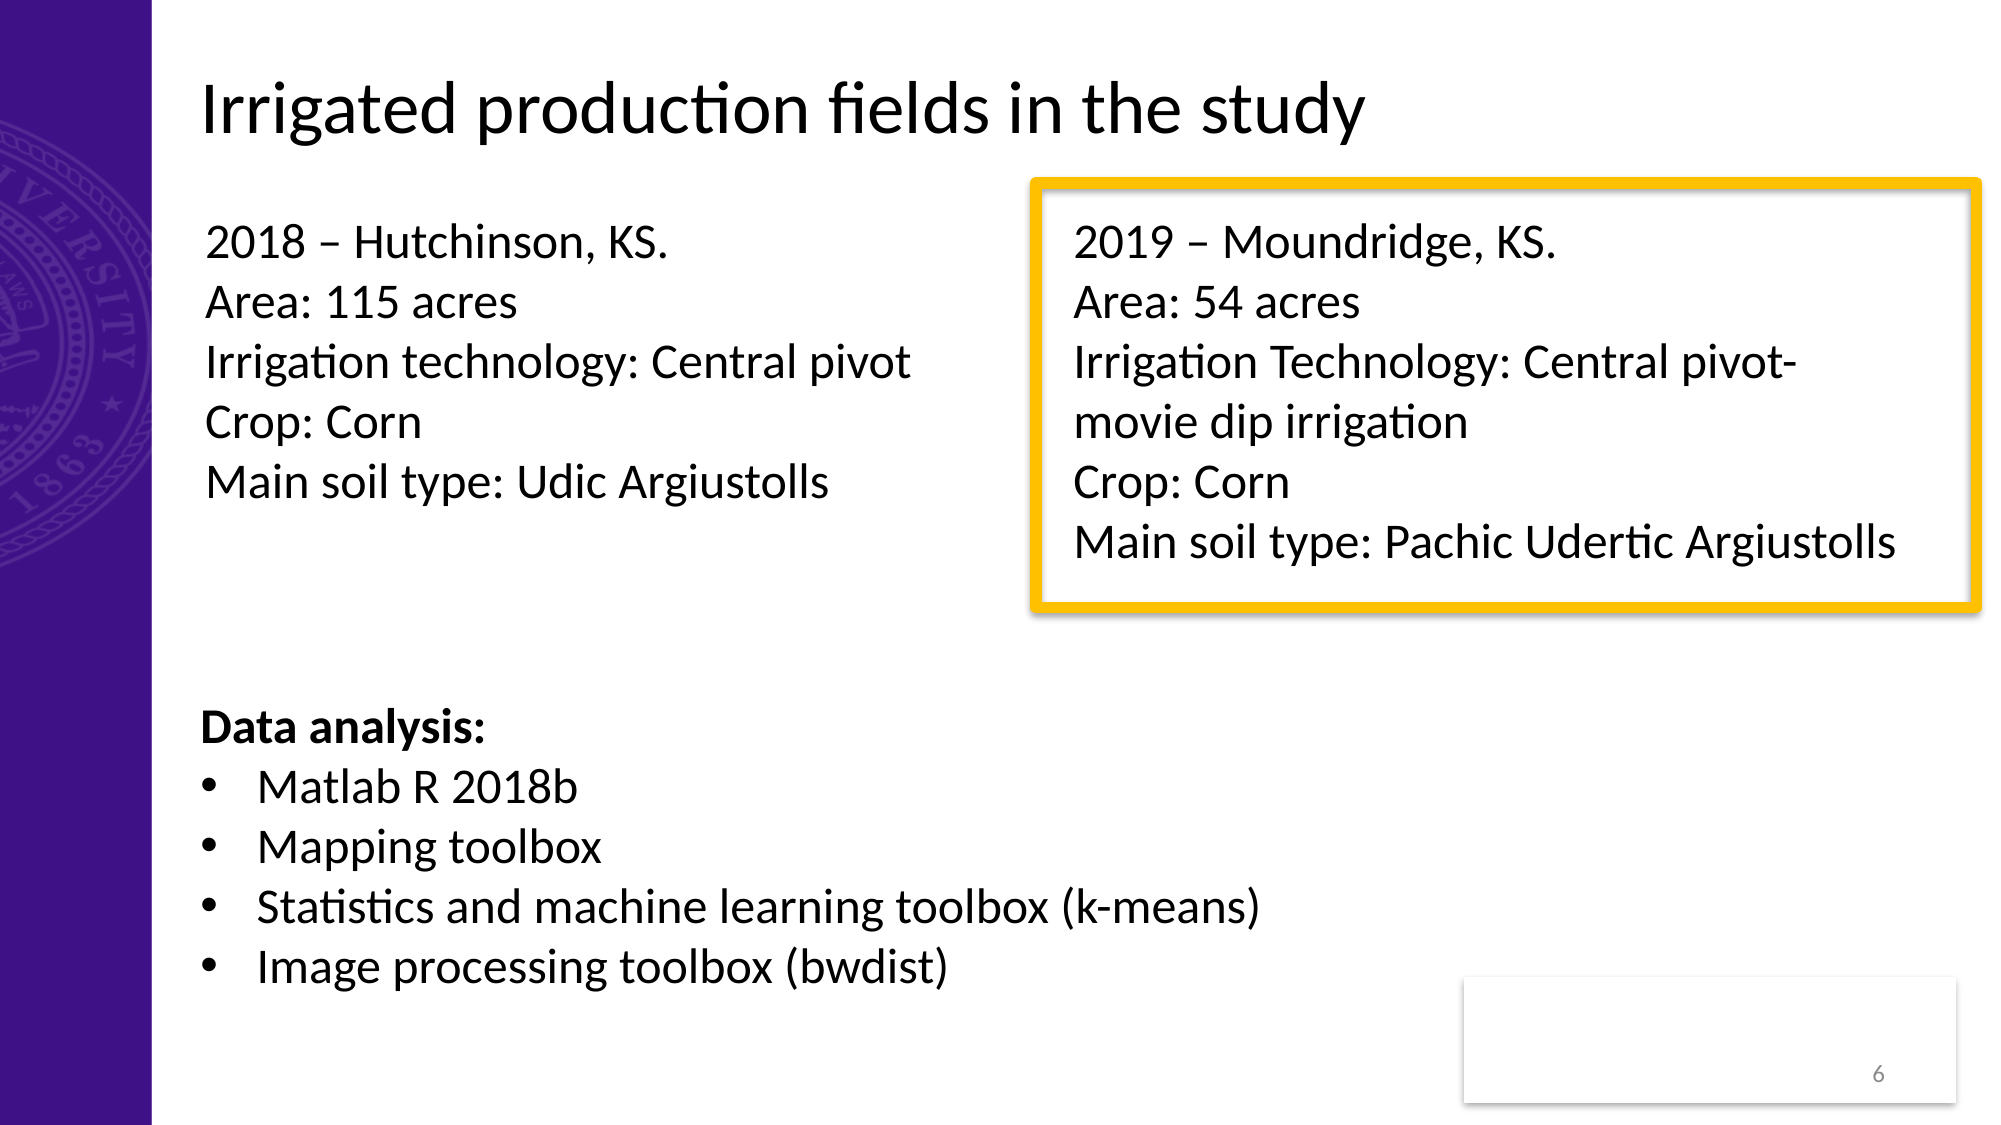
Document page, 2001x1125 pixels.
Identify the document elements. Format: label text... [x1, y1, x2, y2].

picture [0, 0, 2000, 1125]
text_box 2019 – Moundridge, KS. Area: 54 acres Irrigation Technology: Central pivot-movie dip irrigation Crop: Corn Main soil type: Pachic Udertic Argiustolls [1058, 201, 1929, 637]
slide_number 6 [1433, 1042, 1900, 1103]
text_box Irrigated production fields in the study [185, 51, 1498, 156]
text_box 2018 – Hutchinson, KS. Area: 115 acres Irrigation technology: Central pivot Crop: Corn Main soil type: Udic Argiustolls [190, 201, 1030, 517]
text_box Data analysis: Matlab R 2018b Mapping toolbox Statistics and machine learning toolbox (k-means) Image processing toolbox (bwdist) [185, 686, 1346, 1122]
text_box [1035, 182, 1977, 609]
